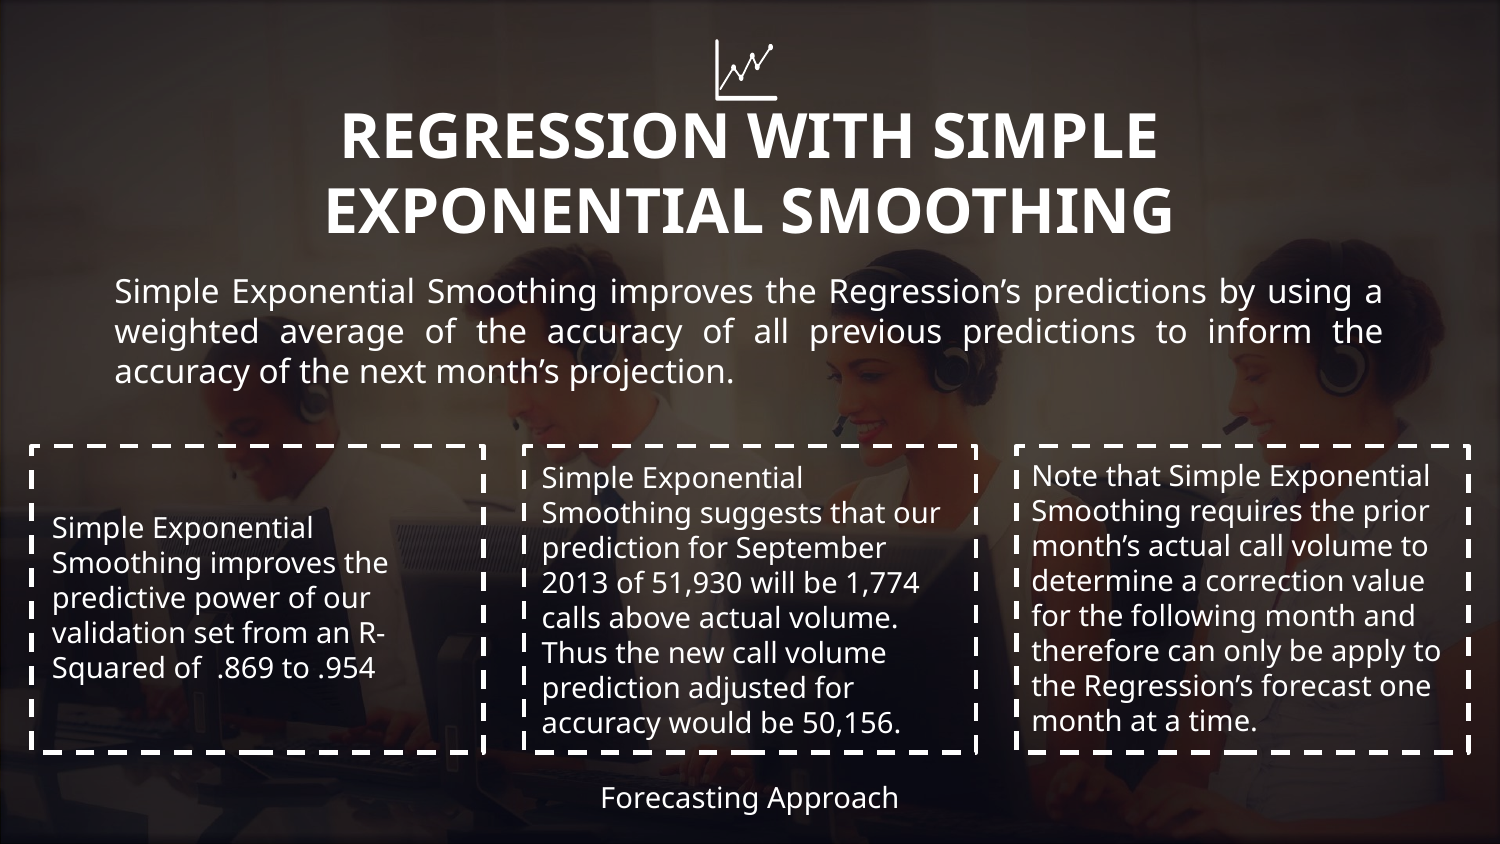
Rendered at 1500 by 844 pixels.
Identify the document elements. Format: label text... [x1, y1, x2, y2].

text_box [715, 39, 778, 101]
text_box Simple Exponential Smoothing improves the predictive power of our validation set from an R-Squared of .869 to .954 [36, 473, 477, 721]
text_box [31, 446, 484, 753]
picture [0, 0, 1500, 844]
subtitle Forecasting Approach [350, 687, 1150, 844]
text_box Simple Exponential Smoothing suggests that our prediction for September 2013 of 51,930 will be 1,774 calls above actual volume. Thus the new call volume prediction adjusted for accuracy would be 50,156. [526, 476, 966, 723]
text_box [523, 446, 976, 687]
subtitle Simple Exponential Smoothing improves the Regression’s predictions by using a weighted average of the accuracy of all previous predictions to inform the accuracy of the next month’s projection. [99, 255, 1401, 417]
text_box Note that Simple Exponential Smoothing requires the prior month’s actual call volume to determine a correction value for the following month and therefore can only be apply to the Regression’s forecast one month at a time. [1016, 473, 1469, 721]
text_box [1016, 446, 1469, 473]
title REGRESSION WITH SIMPLE EXPONENTIAL SMOOTHING [31, 100, 1469, 242]
text_box [1016, 721, 1469, 753]
